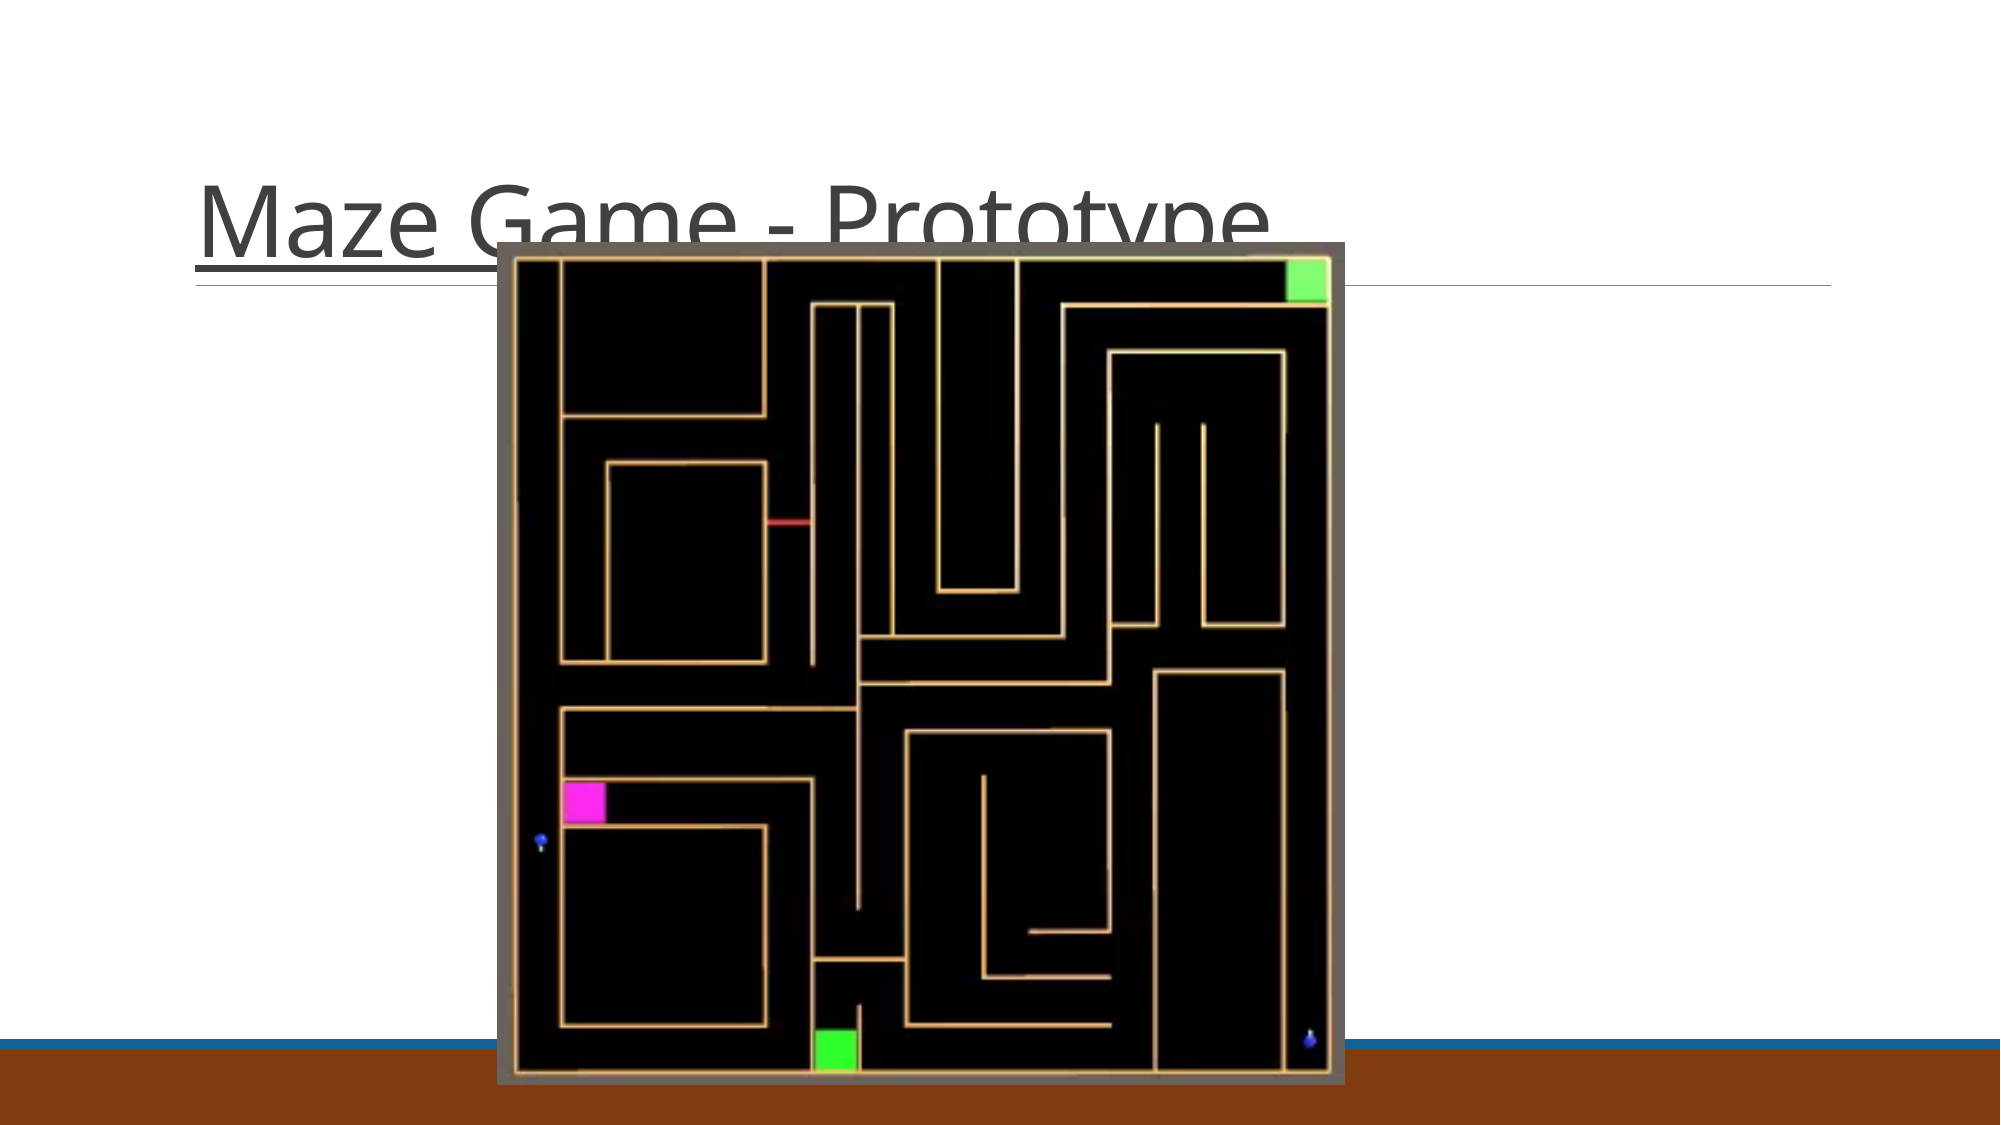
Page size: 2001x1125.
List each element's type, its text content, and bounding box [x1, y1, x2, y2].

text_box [495, 241, 1346, 1086]
title Maze Game - Prototype [180, 47, 1830, 285]
